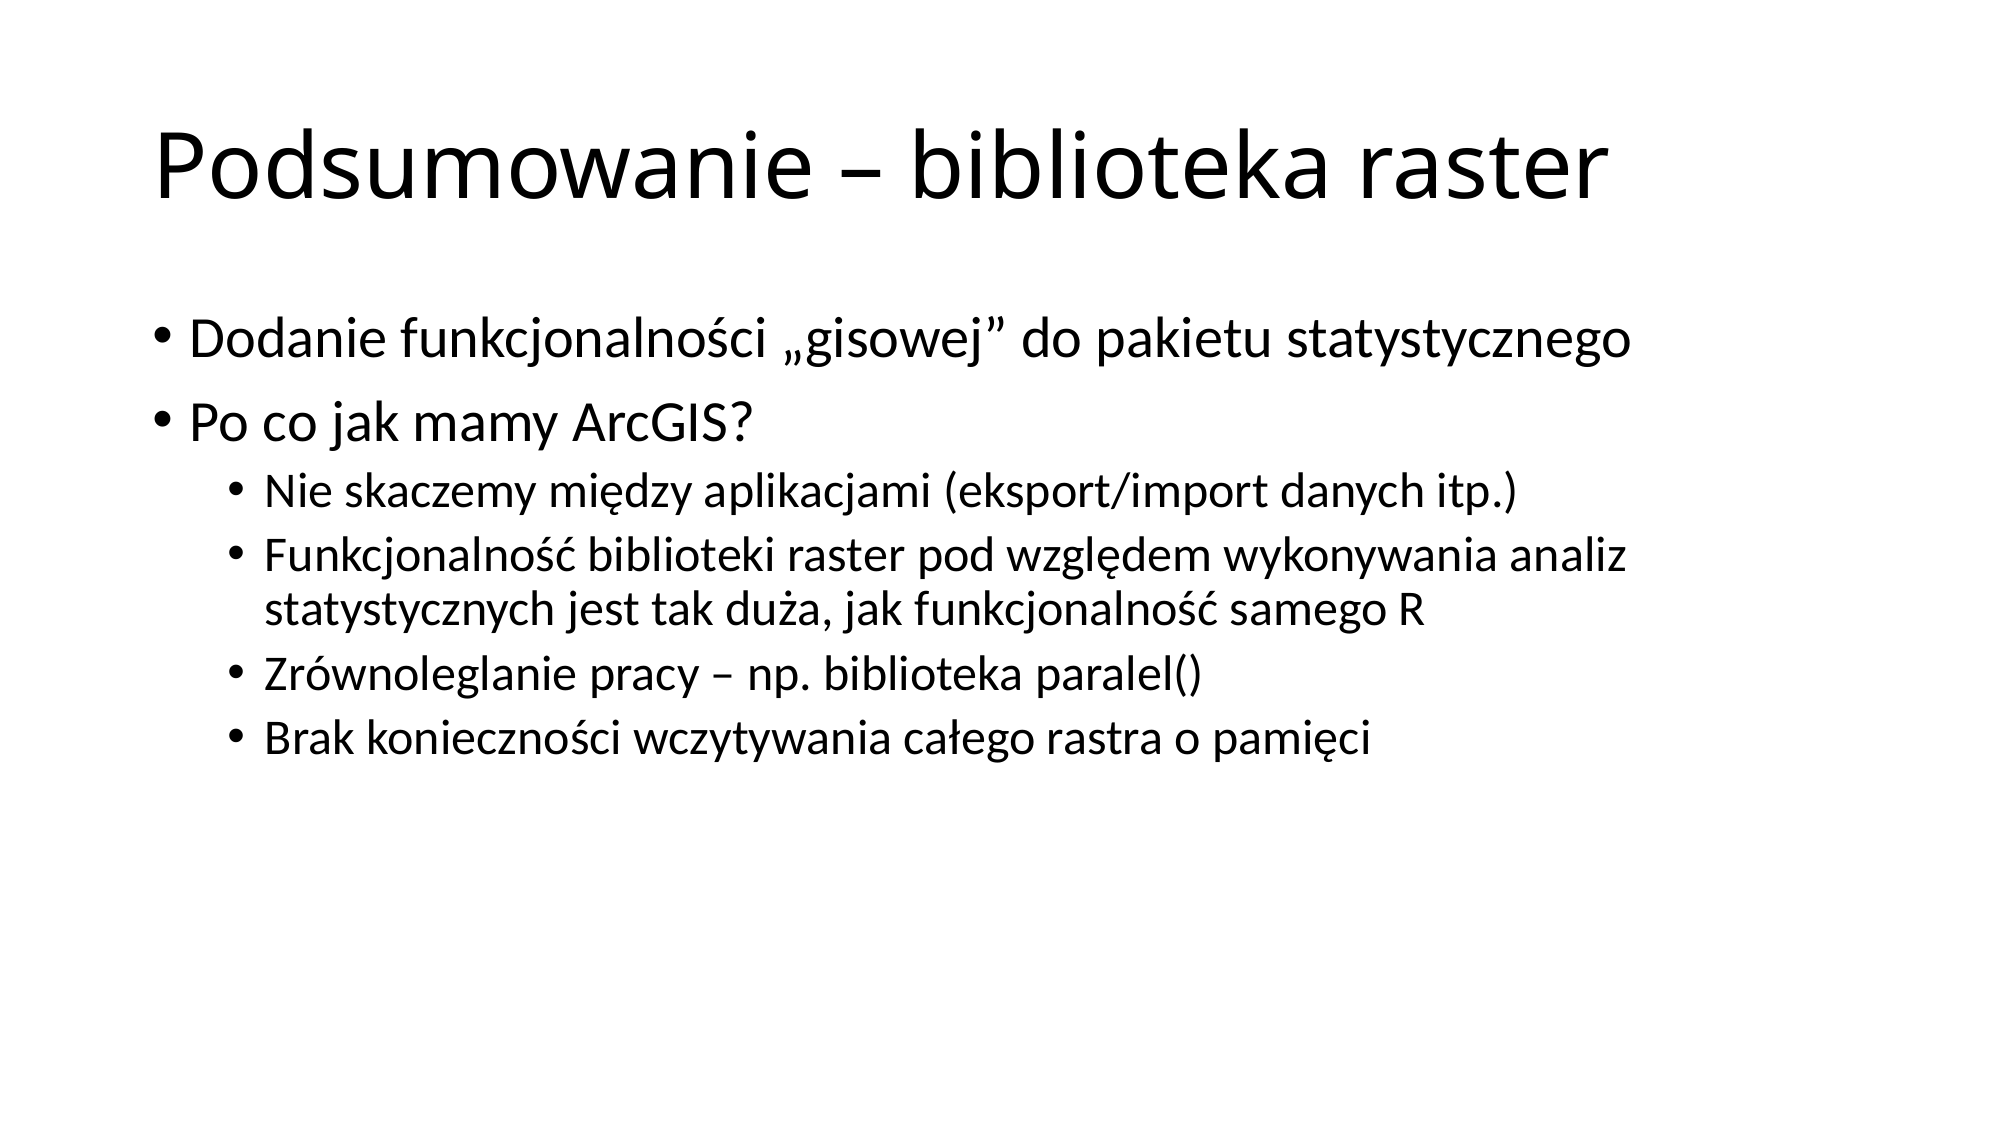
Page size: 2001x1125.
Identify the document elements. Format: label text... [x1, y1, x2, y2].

list Dodanie funkcjonalności „gisowej” do pakietu statystycznego Po co jak mamy ArcGIS? Nie skaczemy między aplikacjami (eksport/import danych itp.) Funkcjonalność biblioteki raster pod względem wykonywania analiz statystycznych jest tak duża, jak funkcjonalność samego R Zrównoleglanie pracy – np. biblioteka paralel() Brak konieczności wczytywania całego rastra o pamięci [137, 299, 1863, 1014]
title Podsumowanie – biblioteka raster [137, 59, 1863, 278]
